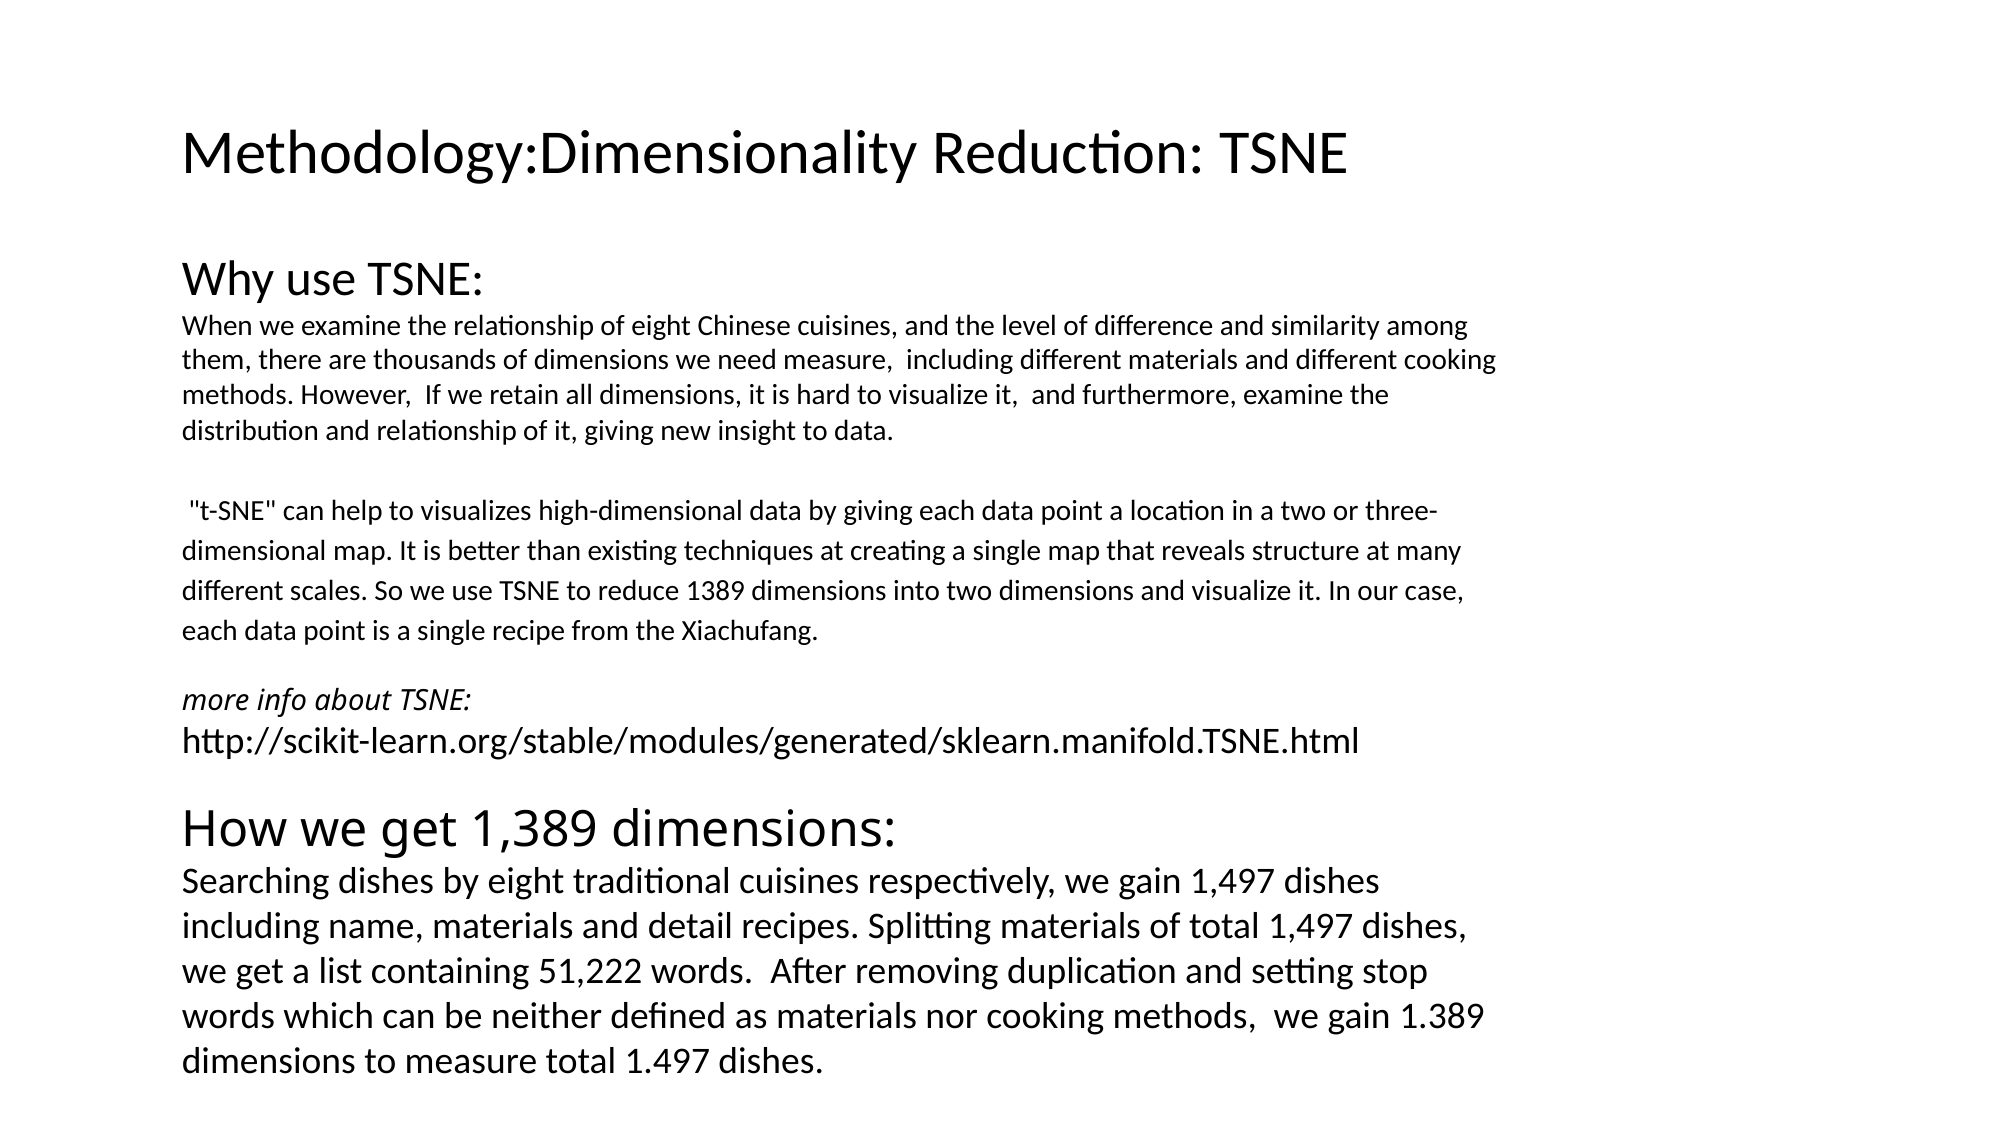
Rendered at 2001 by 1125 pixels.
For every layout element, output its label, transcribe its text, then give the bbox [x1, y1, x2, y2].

text_box Methodology:Dimensionality Reduction: TSNE Why use TSNE: When we examine the relationship of eight Chinese cuisines, and the level of difference and similarity among them, there are thousands of dimensions we need measure, including different materials and different cooking methods. However, If we retain all dimensions, it is hard to visualize it, and furthermore, examine the distribution and relationship of it, giving new insight to data. "t-SNE" can help to visualizes high-dimensional data by giving each data point a location in a two or three-dimensional map. It is better than existing techniques at creating a single map that reveals structure at many different scales. So we use TSNE to reduce 1389 dimensions into two dimensions and visualize it. In our case, each data point is a single recipe from the Xiachufang. more info about TSNE: http://scikit-learn.org/stable/modules/generated/sklearn.manifold.TSNE.html How we get 1,389 dimensions: Searching dishes by eight traditional cuisines respectively, we gain 1,497 dishes including name, materials and detail recipes. Splitting materials of total 1,497 dishes, we get a list containing 51,222 words. After removing duplication and setting stop words which can be neither defined as materials nor cooking methods, we gain 1.389 dimensions to measure total 1.497 dishes. [166, 103, 1537, 164]
